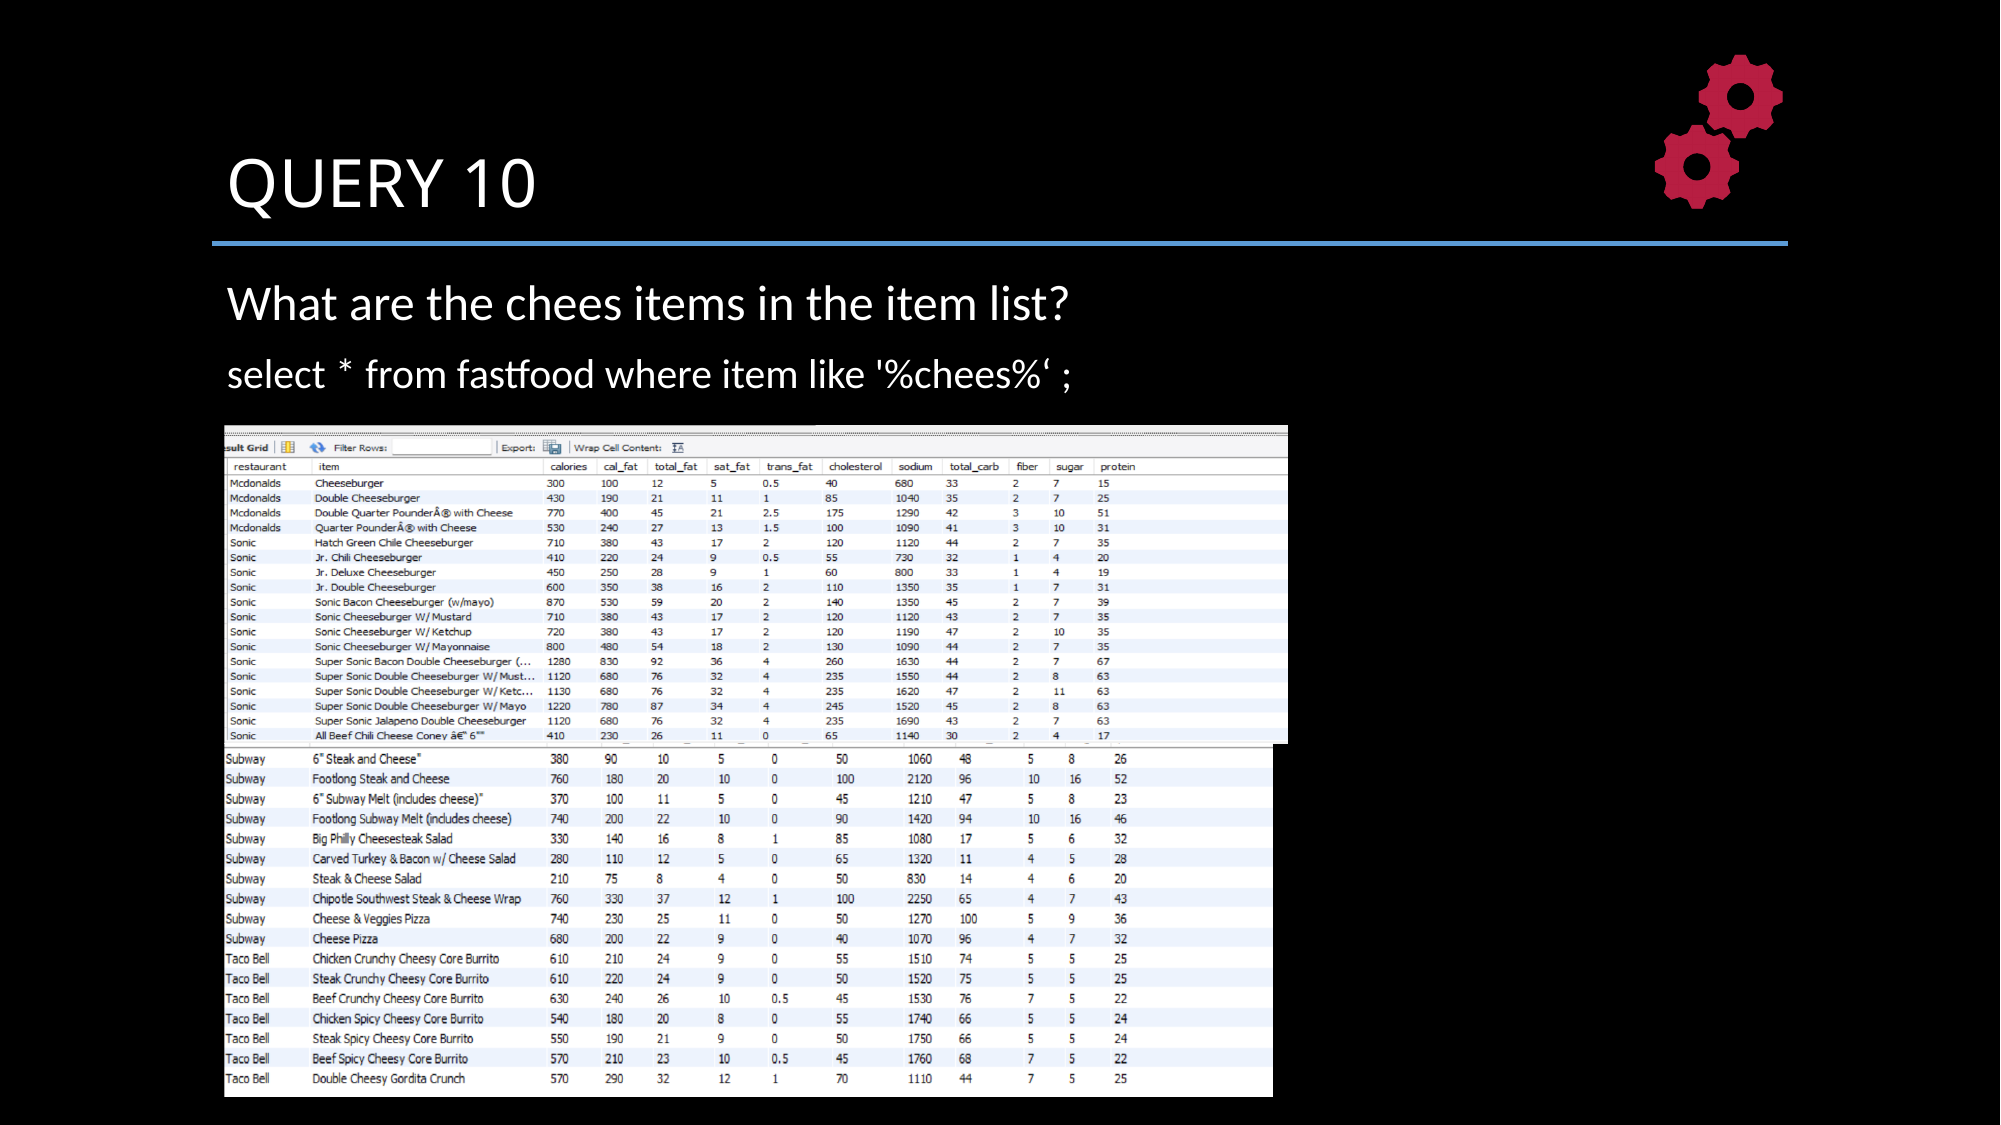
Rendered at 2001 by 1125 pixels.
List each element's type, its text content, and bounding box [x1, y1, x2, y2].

picture [224, 743, 1273, 1097]
picture [1626, 39, 1811, 224]
title QUERY 10 [211, 131, 1789, 230]
list What are the chees items in the item list? select * from fastfood where item like '%chees%‘ ; [211, 269, 2000, 900]
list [224, 425, 1289, 744]
